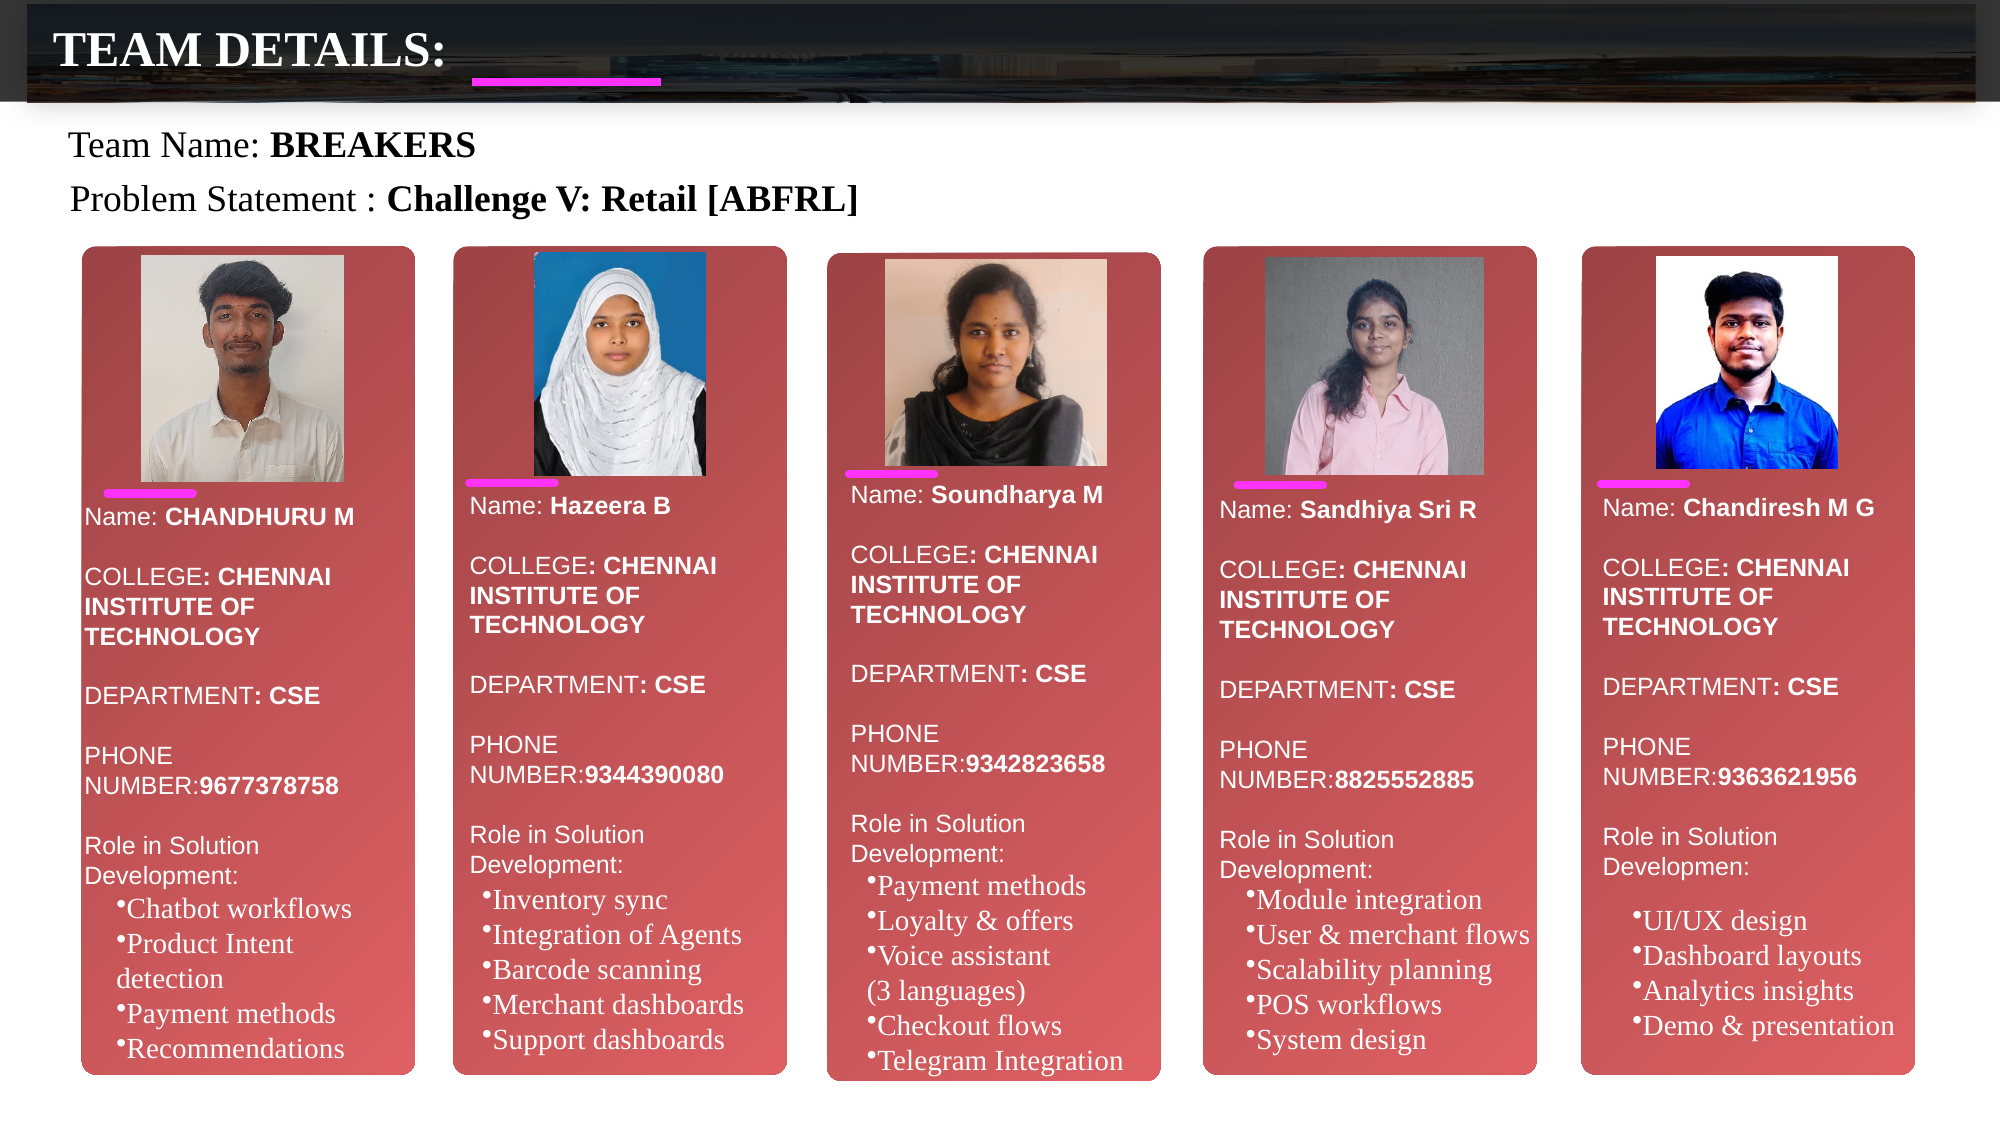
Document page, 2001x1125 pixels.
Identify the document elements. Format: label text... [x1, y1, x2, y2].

picture [26, 4, 1976, 103]
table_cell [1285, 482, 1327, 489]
text_box [196, 272, 418, 495]
text_box [451, 244, 789, 1077]
text_box [0, 0, 2000, 102]
text_box Chatbot workflows Product Intent detection Payment methods Recommendations [101, 882, 421, 1072]
text_box Payment methods Loyalty & offers Voice assistant (3 languages) Checkout flows Telegram Integration [851, 859, 1200, 1084]
text_box Name: CHANDHURU M COLLEGE: CHENNAI INSTITUTE OF TECHNOLOGY DEPARTMENT: CSE PHONE NUMBER:9677378758 Role in Solution Development: [84, 495, 418, 890]
text_box Name: Hazeera B COLLEGE: CHENNAI INSTITUTE OF TECHNOLOGY DEPARTMENT: CSE PHONE NUMBER:9344390080 Role in Solution Development: [469, 484, 759, 873]
text_box [1579, 244, 1917, 1077]
text_box [825, 250, 1163, 1083]
text_box Name: Chandiresh M G COLLEGE: CHENNAI INSTITUTE OF TECHNOLOGY DEPARTMENT: CSE PHONE NUMBER:9363621956 Role in Solution Developmen: [1602, 486, 1892, 881]
picture [534, 252, 706, 477]
text_box Inventory sync Integration of Agents Barcode scanning Merchant dashboards Support dashboards [467, 873, 775, 1063]
picture [1265, 257, 1484, 475]
text_box [1201, 244, 1539, 1077]
text_box Name: Sandhiya Sri R COLLEGE: CHENNAI INSTITUTE OF TECHNOLOGY DEPARTMENT: CSE PHONE NUMBER:8825552885 Role in Solution Development: [1219, 489, 1509, 884]
text_box Module integration User & merchant flows Scalability planning POS workflows System design [1230, 872, 1546, 1063]
text_box [79, 272, 413, 1077]
text_box Team Name: BREAKERS [53, 120, 1054, 173]
picture [1656, 256, 1838, 469]
text_box UI/UX design Dashboard layouts Analytics insights Demo & presentation [1617, 893, 1911, 1049]
picture [141, 255, 344, 482]
picture [885, 258, 1107, 466]
text_box Problem Statement : Challenge V: Retail [ABFRL] [55, 166, 1056, 272]
text_box Name: Soundharya M COLLEGE: CHENNAI INSTITUTE OF TECHNOLOGY DEPARTMENT: CSE PHONE NUMBER:9342823658 Role in Solution Development: [850, 473, 1140, 868]
